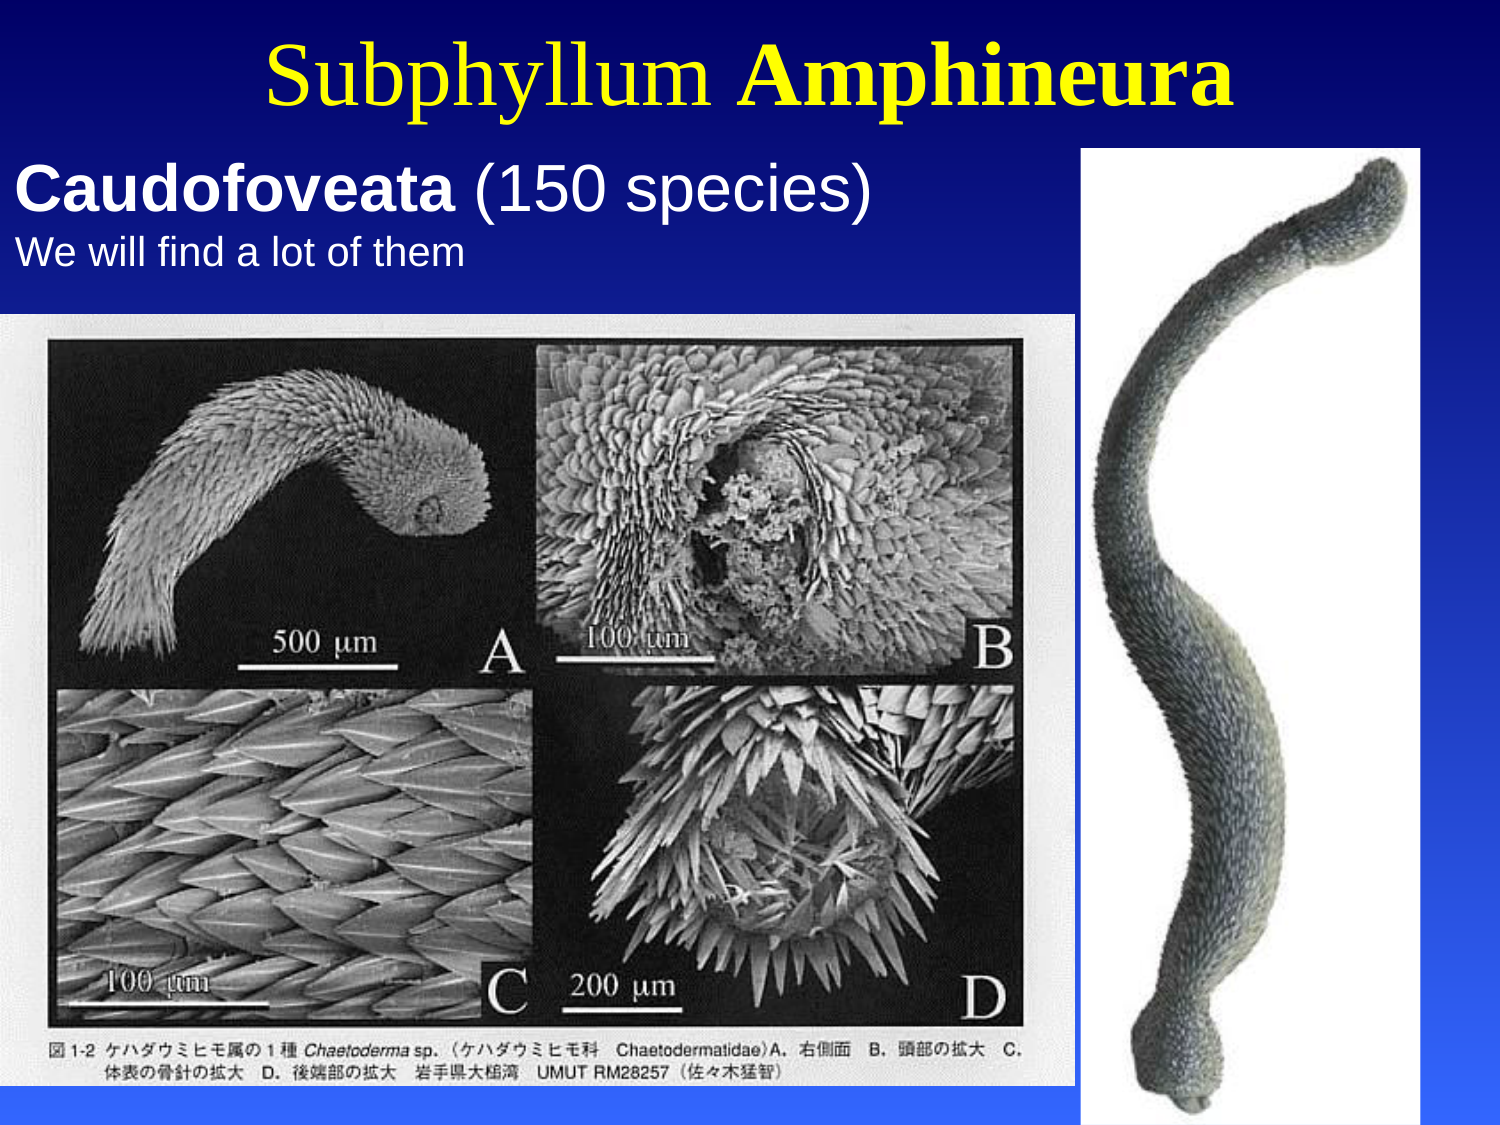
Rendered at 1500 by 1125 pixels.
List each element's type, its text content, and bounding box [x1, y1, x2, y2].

title Subphyllum Amphineura [112, 0, 1388, 138]
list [1075, 466, 1500, 807]
text_box Caudofoveata (150 species) We will find a lot of them [0, 137, 904, 282]
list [0, 314, 1075, 1086]
